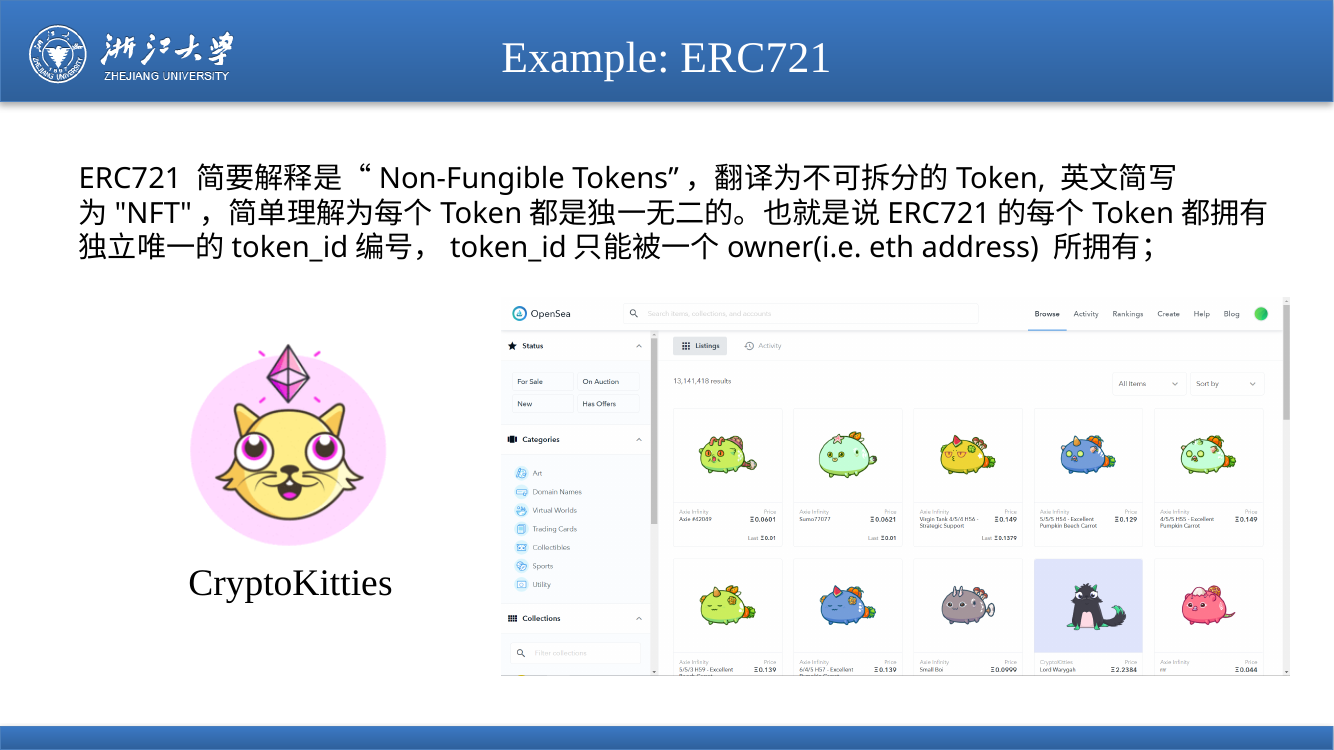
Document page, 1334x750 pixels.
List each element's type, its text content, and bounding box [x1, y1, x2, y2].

title Example: ERC721 [0, 19, 1334, 91]
text_box ERC721 简要解释是“Non-Fungible Tokens”，翻译为不可拆分的Token, 英文简写为"NFT"，简单理解为每个Token都是独一无二的。也就是说ERC721的每个Token都拥有独立唯一的token_id编号，token_id只能被一个owner(i.e. eth address) 所拥有； [63, 151, 1312, 272]
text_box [173, 342, 409, 612]
picture [500, 297, 1290, 677]
